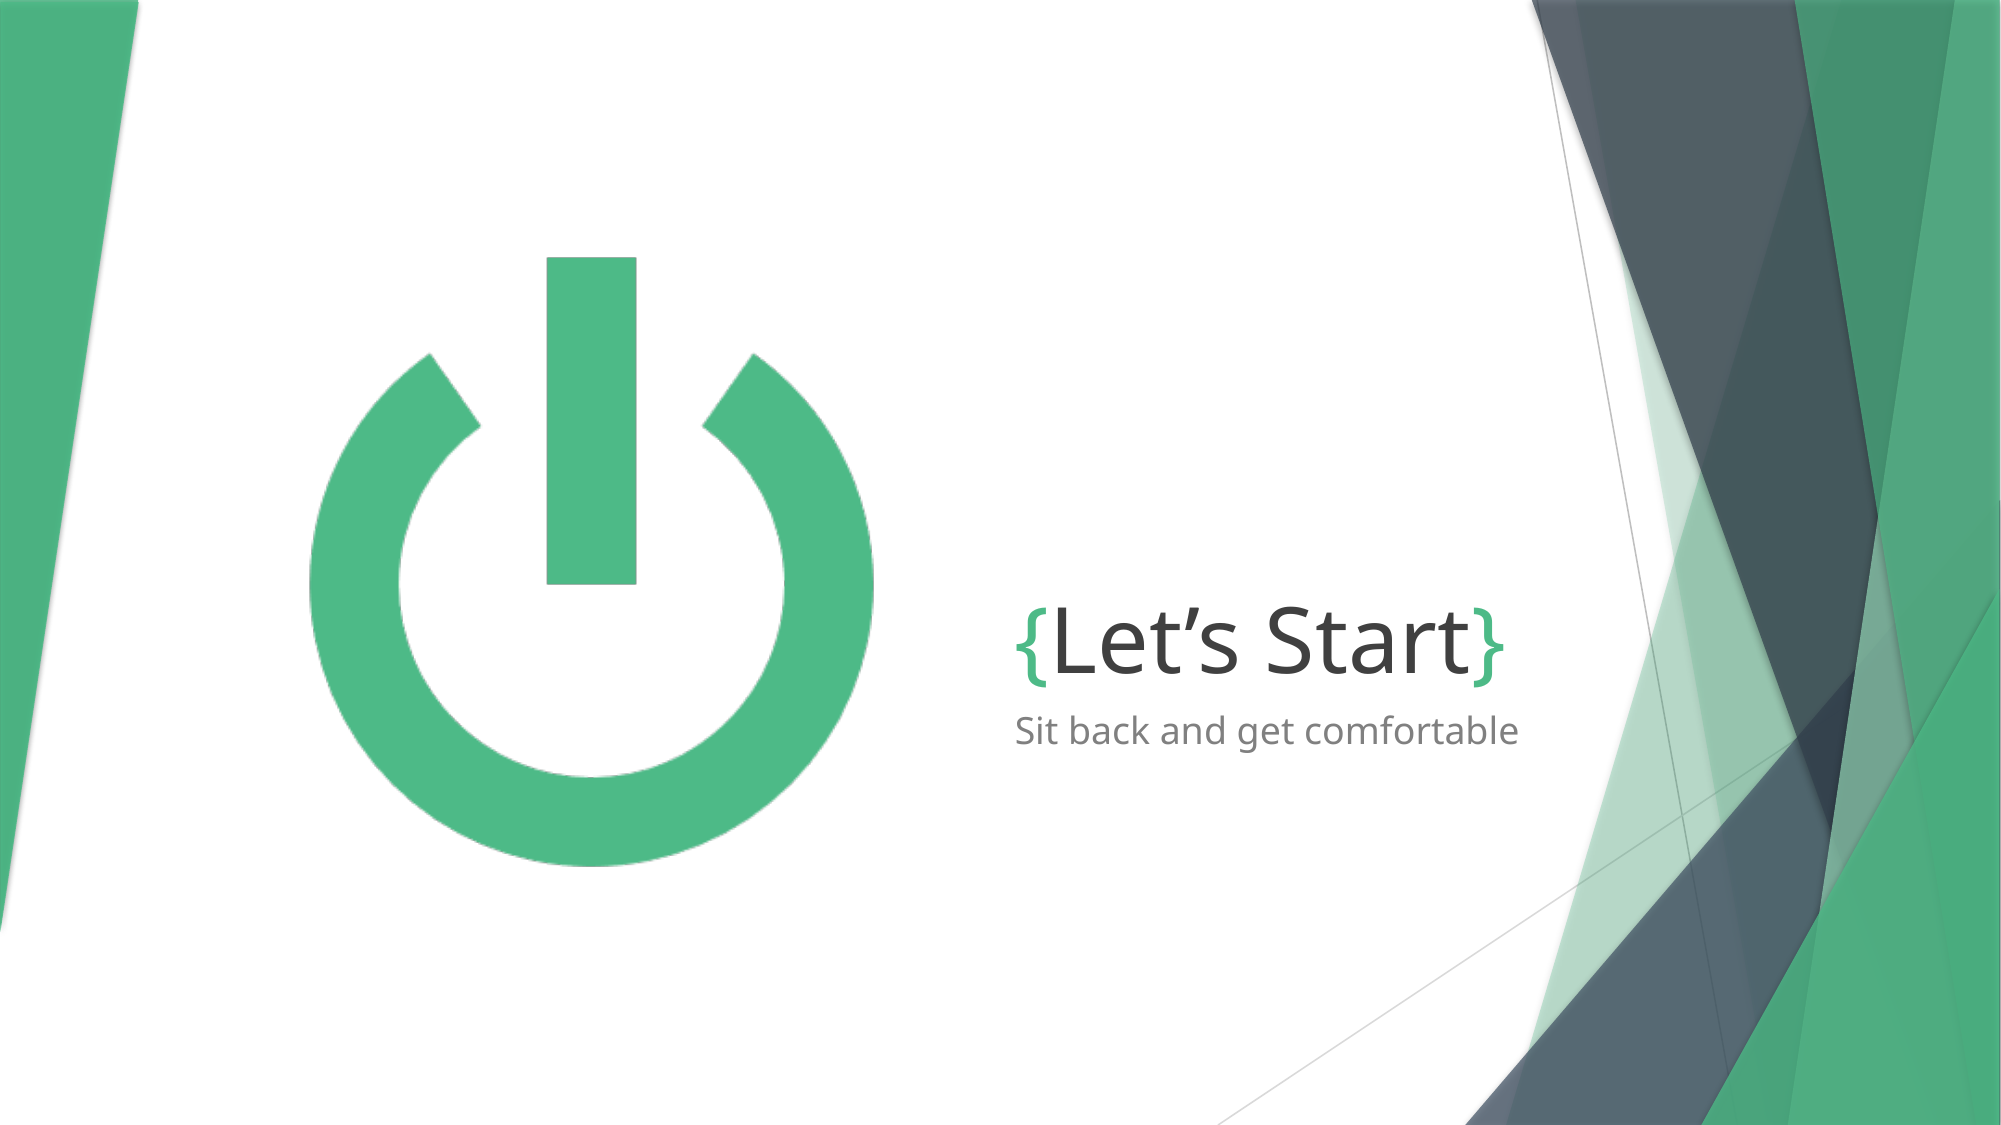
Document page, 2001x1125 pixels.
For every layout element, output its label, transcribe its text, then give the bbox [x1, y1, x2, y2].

text_box [0, 1, 140, 933]
subtitle Sit back and get comfortable [999, 699, 1574, 917]
picture [235, 206, 949, 919]
title {Let’s Start} [999, 206, 1574, 699]
